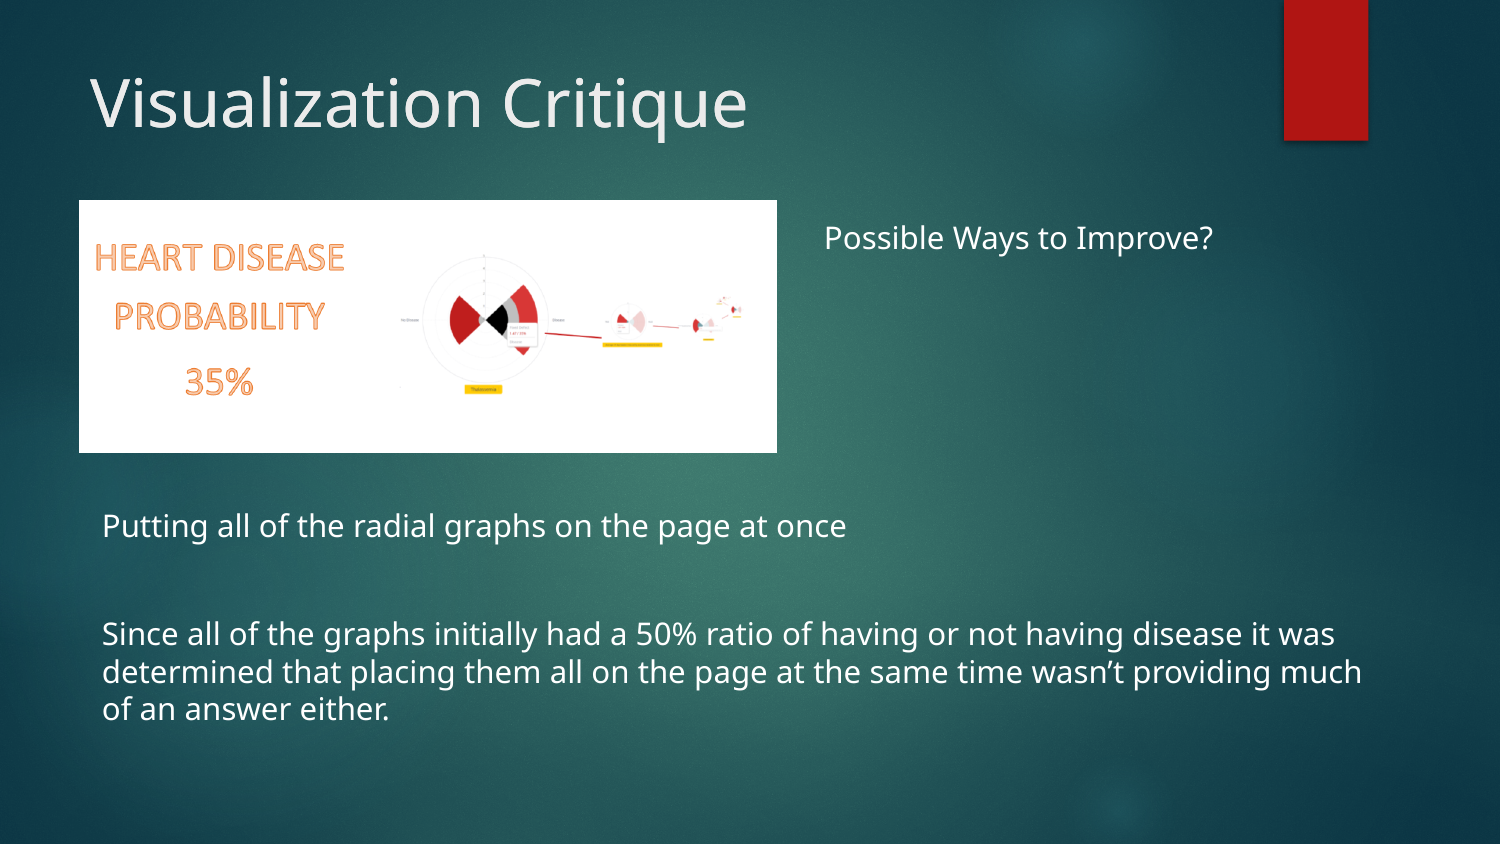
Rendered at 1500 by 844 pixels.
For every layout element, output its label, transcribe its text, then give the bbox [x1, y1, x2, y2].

text_box Possible Ways to Improve? [808, 203, 1412, 331]
title Visualization Critique [79, 55, 1237, 228]
text_box Putting all of the radial graphs on the page at once Since all of the graphs initially had a 50% ratio of having or not having disease it was determined that placing them all on the page at the same time wasn’t providing much of an answer either. [86, 491, 1388, 802]
picture [0, 0, 1500, 844]
